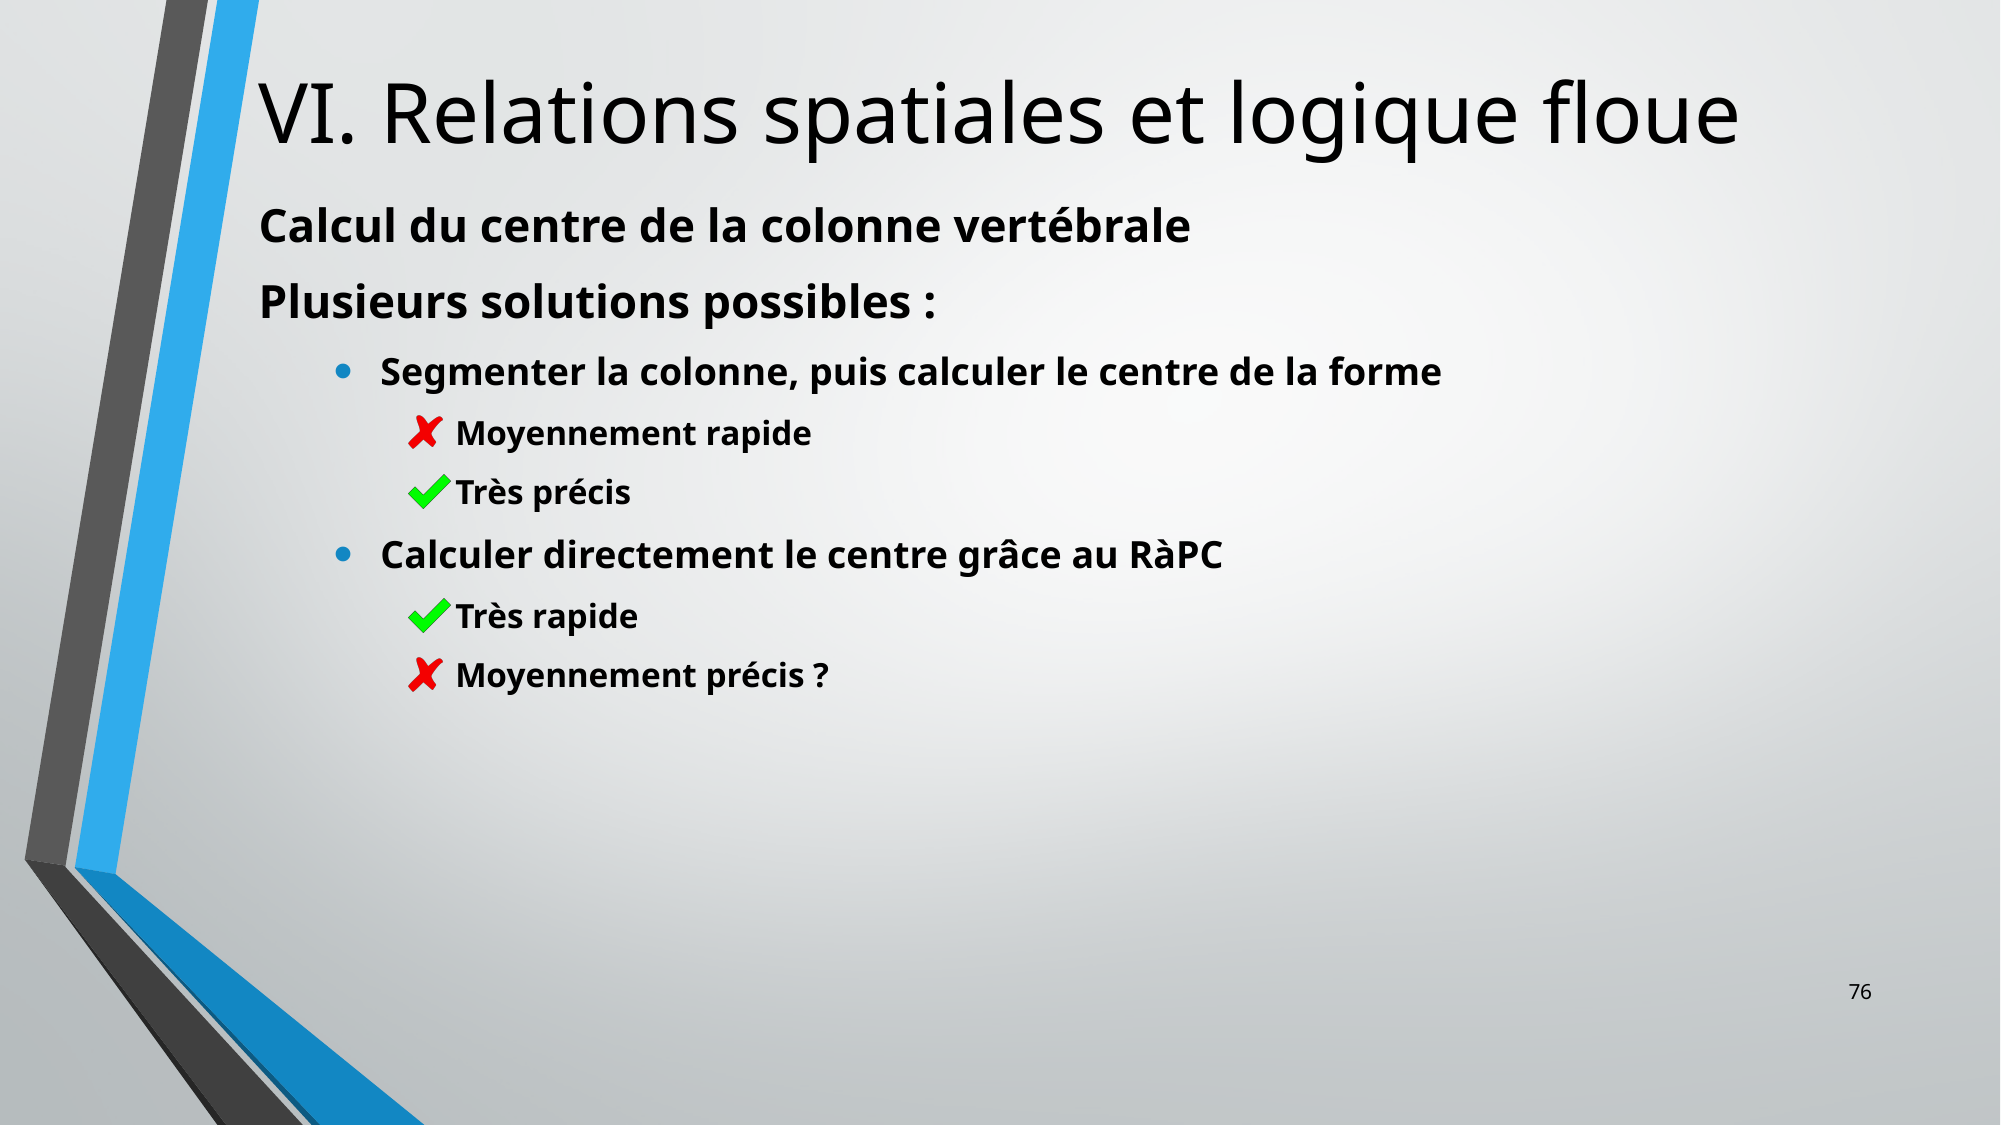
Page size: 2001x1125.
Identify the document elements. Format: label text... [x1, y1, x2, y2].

picture [408, 598, 443, 633]
picture [408, 657, 443, 692]
title VI. Relations spatiales et logique floue [243, 51, 1887, 188]
picture [408, 474, 443, 509]
slide_number 76 [1796, 962, 1887, 1023]
picture [408, 415, 443, 449]
list Calcul du centre de la colonne vertébrale Plusieurs solutions possibles : Segmenter la colonne, puis calculer le centre de la forme Moyennement rapide Très précis Calculer directement le centre grâce au RàPC Très rapide Moyennement précis ? [243, 188, 1979, 1075]
